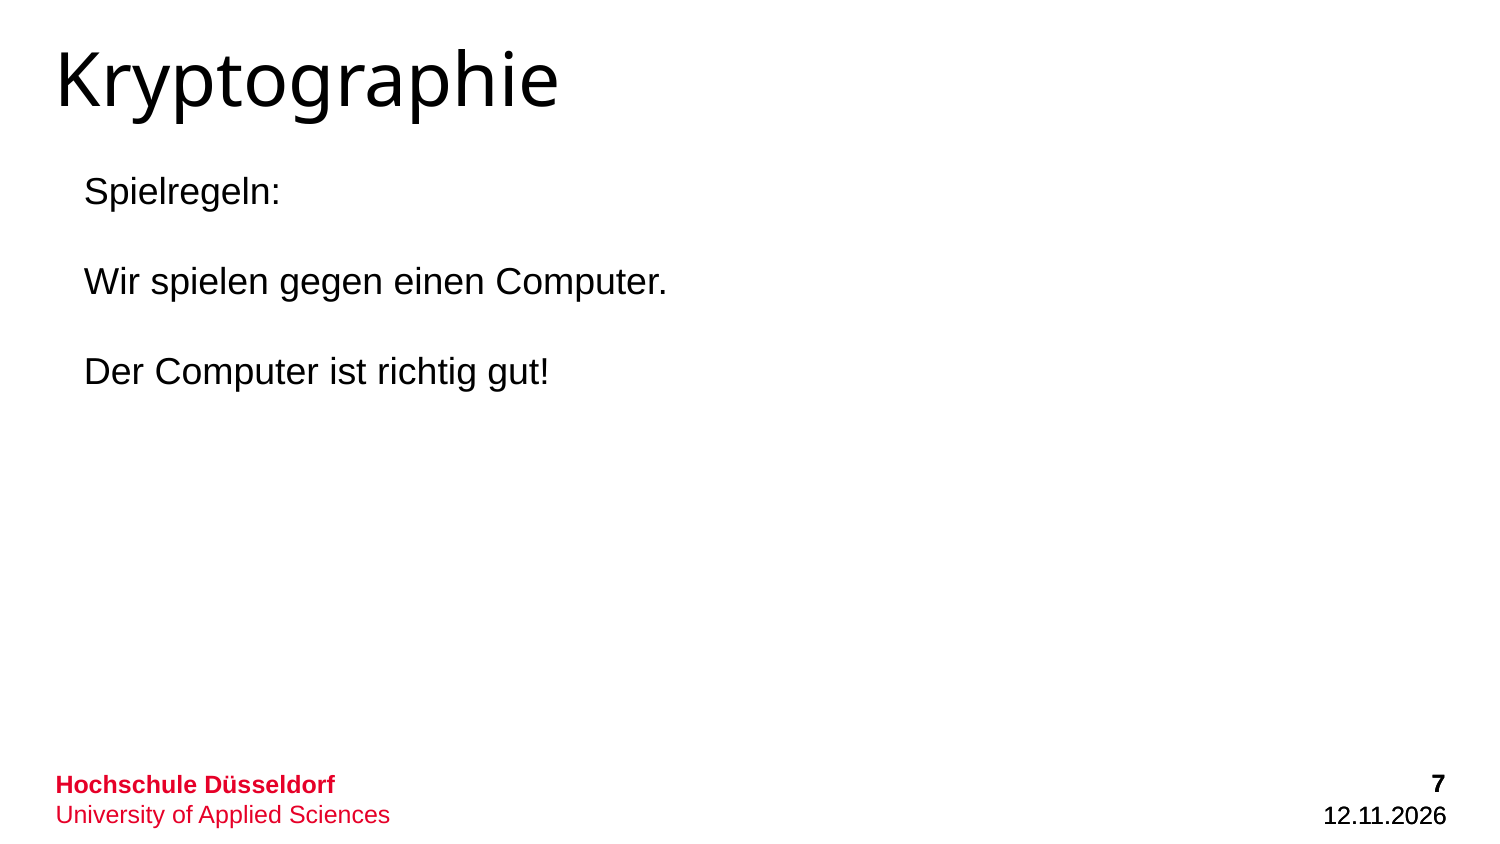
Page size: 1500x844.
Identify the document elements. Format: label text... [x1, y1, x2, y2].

title Kryptographie [39, 24, 1461, 160]
text_box Spielregeln: Wir spielen gegen einen Computer. Der Computer ist richtig gut! [68, 159, 1358, 445]
text_box 7 [1283, 759, 1461, 815]
text_box 15.12.2022 [1305, 785, 1463, 844]
